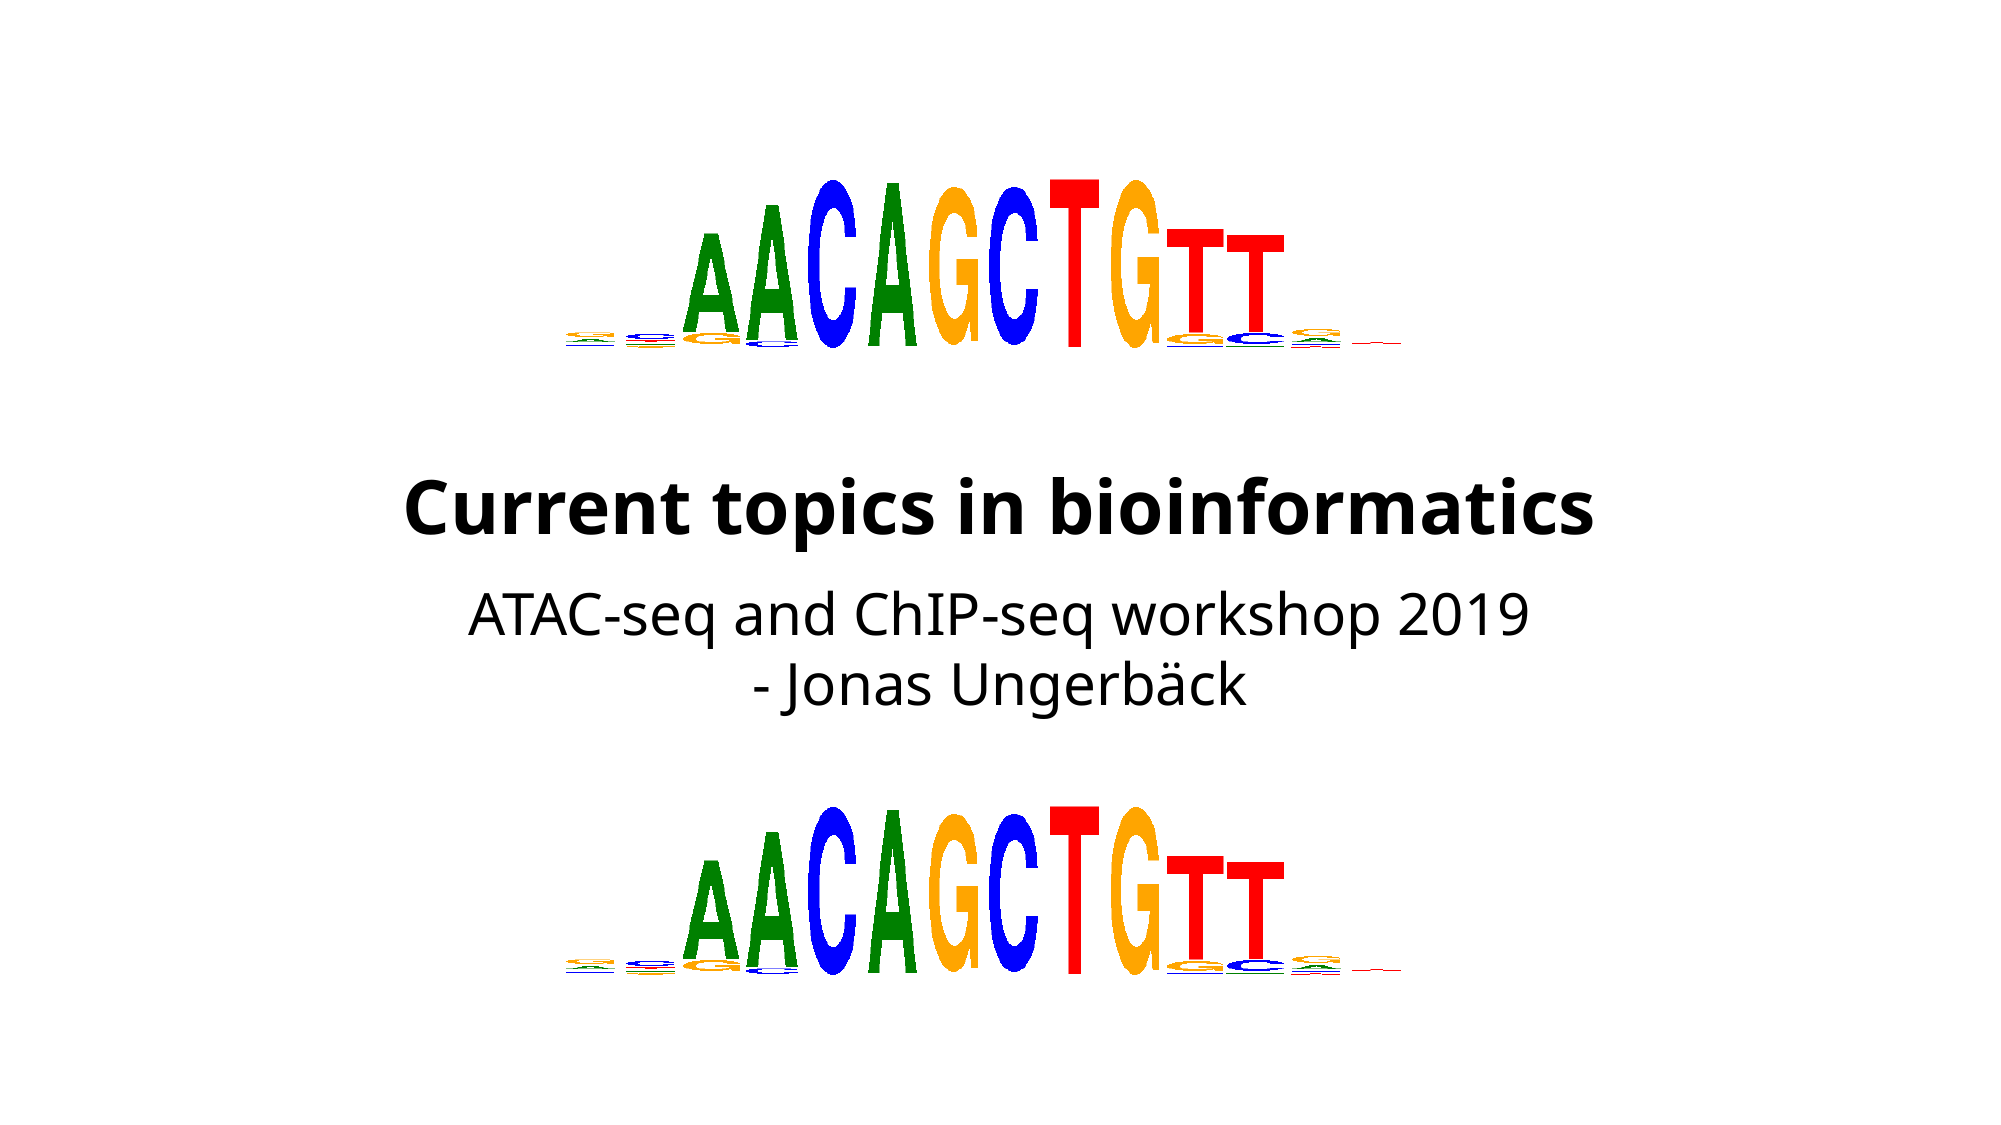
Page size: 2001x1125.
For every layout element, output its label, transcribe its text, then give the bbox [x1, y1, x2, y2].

picture [552, 771, 1448, 996]
text_box Current topics in bioinformatics [142, 451, 1858, 536]
text_box ATAC-seq and ChIP-seq workshop 2019 - Jonas Ungerbäck [142, 570, 1858, 654]
picture [552, 144, 1448, 369]
